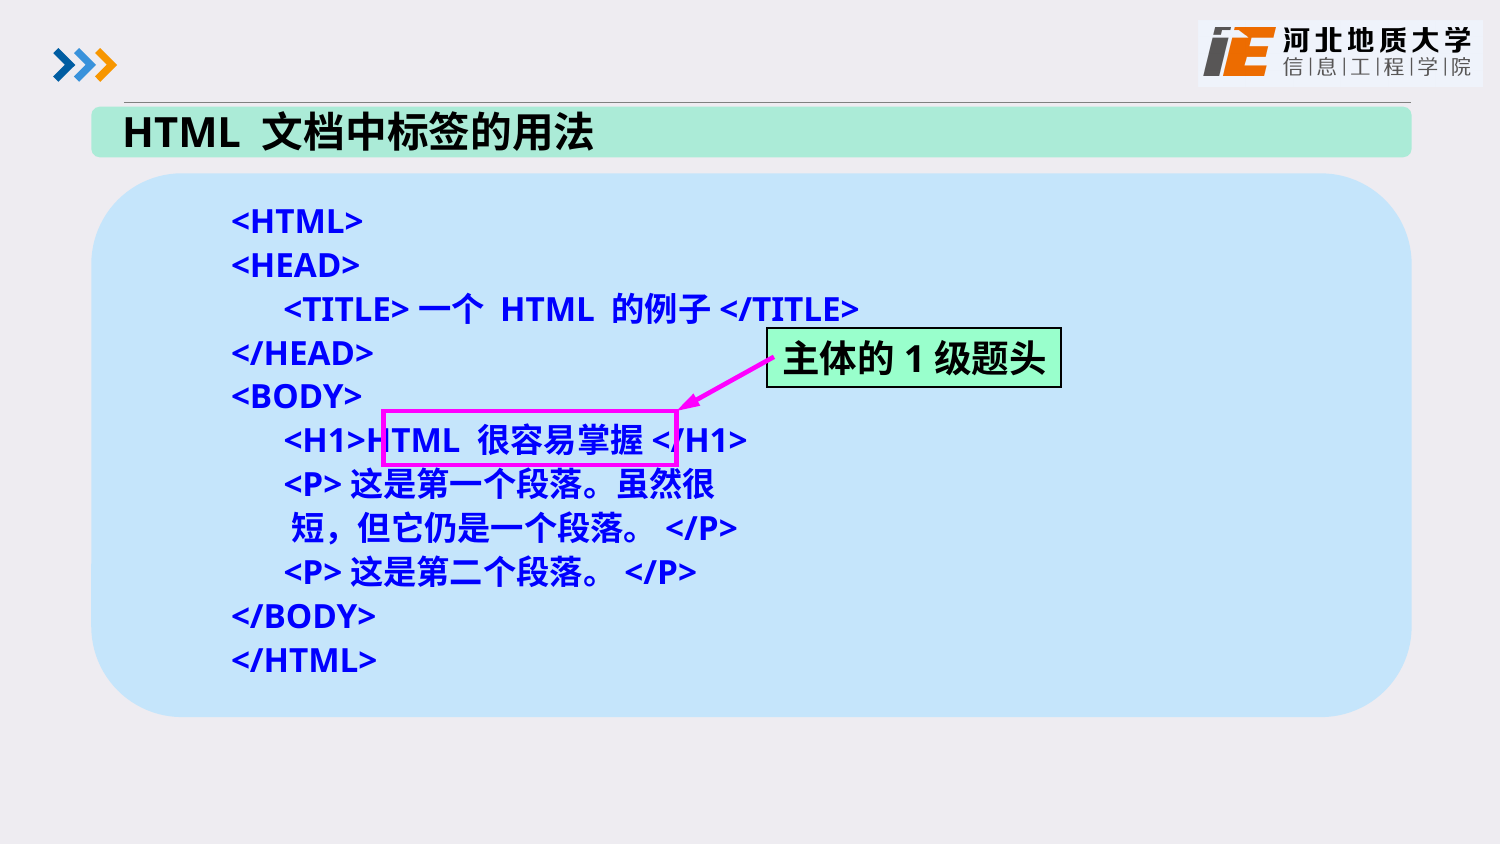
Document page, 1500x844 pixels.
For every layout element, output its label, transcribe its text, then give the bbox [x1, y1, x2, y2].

text_box HTML 文档中标签的用法 [107, 98, 611, 163]
text_box [611, 106, 1412, 158]
text_box [91, 106, 107, 158]
text_box [89, 171, 1414, 720]
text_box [382, 327, 1056, 466]
picture [1198, 20, 1483, 87]
text_box <HTML> <HEAD> <TITLE>一个 HTML 的例子</TITLE> </HEAD> <BODY> <H1>HTML 很容易掌握</H1> <P>这是第一个段落。虽然很 短，但它仍是一个段落。</P> <P>这是第二个段落。</P> </BODY> </HTML> [216, 188, 994, 687]
